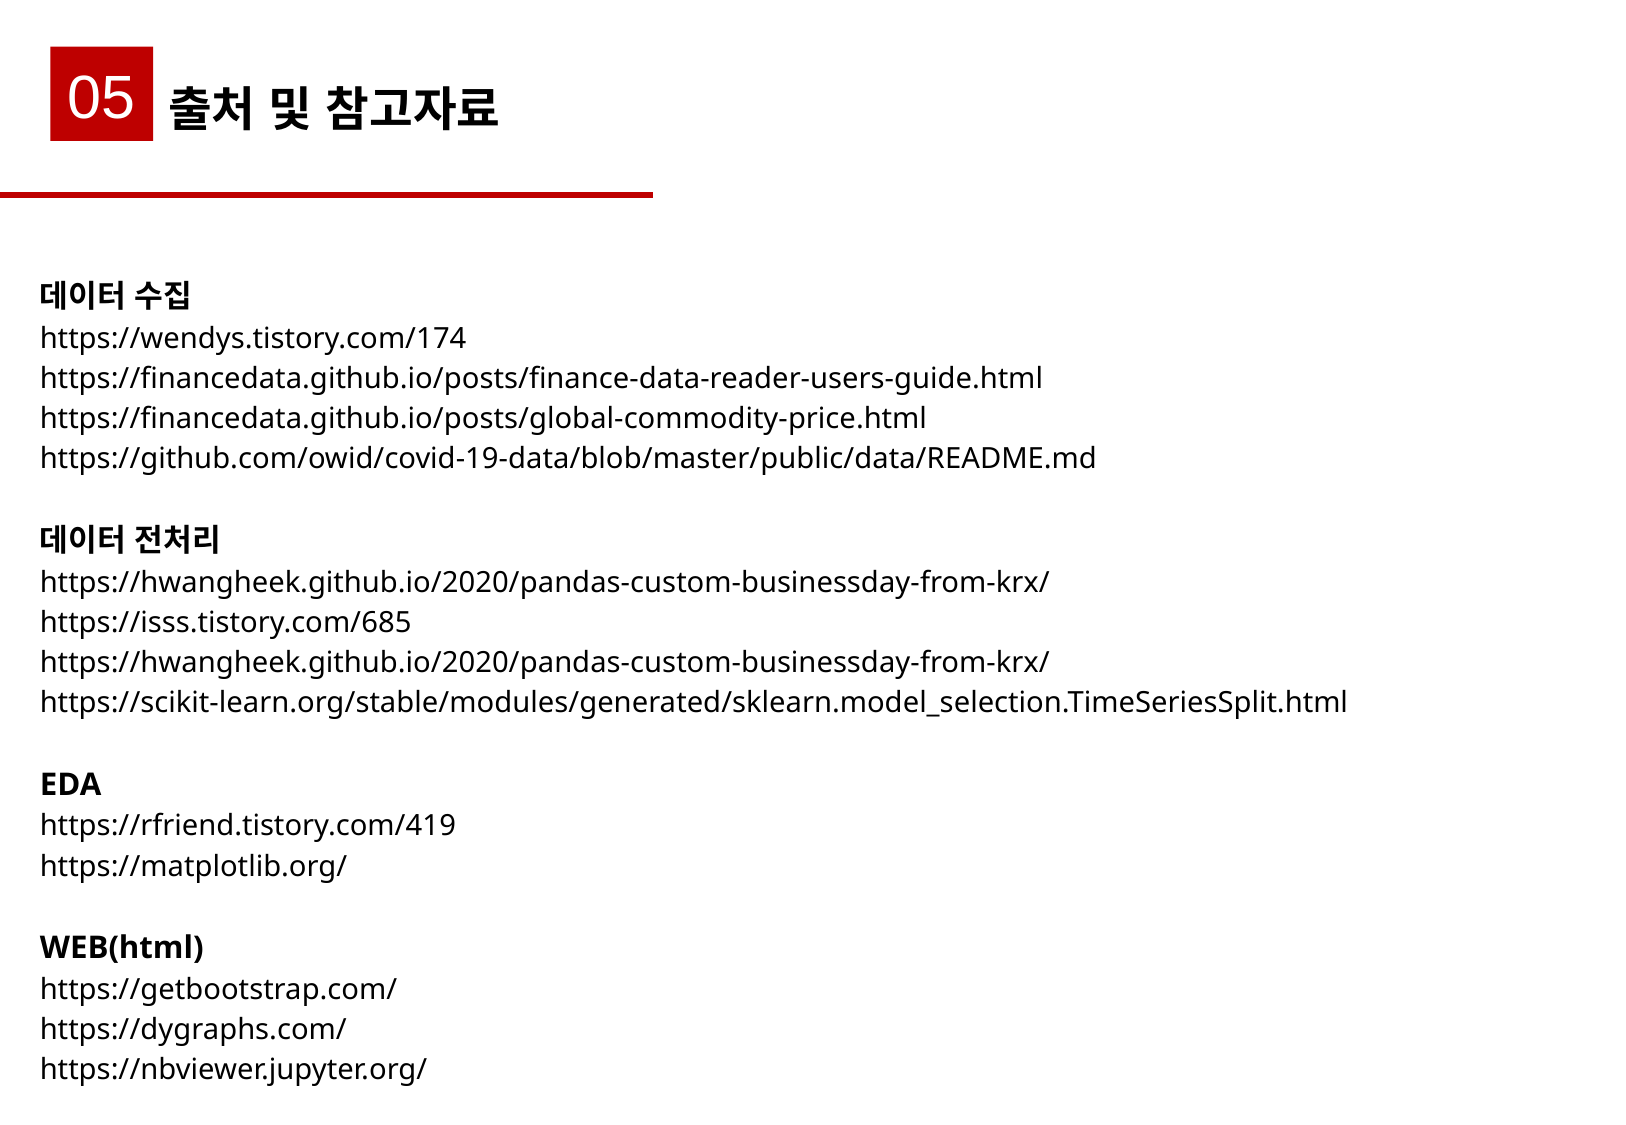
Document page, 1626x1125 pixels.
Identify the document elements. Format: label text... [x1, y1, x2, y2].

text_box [50, 46, 721, 145]
text_box [37, 254, 1613, 321]
text_box 데이터 수집 https://wendys.tistory.com/174 https://financedata.github.io/posts/finance-data-reader-users-guide.html https://financedata.github.io/posts/global-commodity-price.html https://github.com/owid/covid-19-data/blob/master/public/data/README.md 데이터 전처리 https://hwangheek.github.io/2020/pandas-custom-businessday-from-krx/ https://isss.tistory.com/685 https://hwangheek.github.io/2020/pandas-custom-businessday-from-krx/ https://scikit-learn.org/stable/modules/generated/sklearn.model_selection.TimeSeriesSplit.html EDA https://rfriend.tistory.com/419 https://matplotlib.org/ WEB(html) https://getbootstrap.com/ https://dygraphs.com/ https://nbviewer.jupyter.org/ [24, 255, 1589, 1101]
